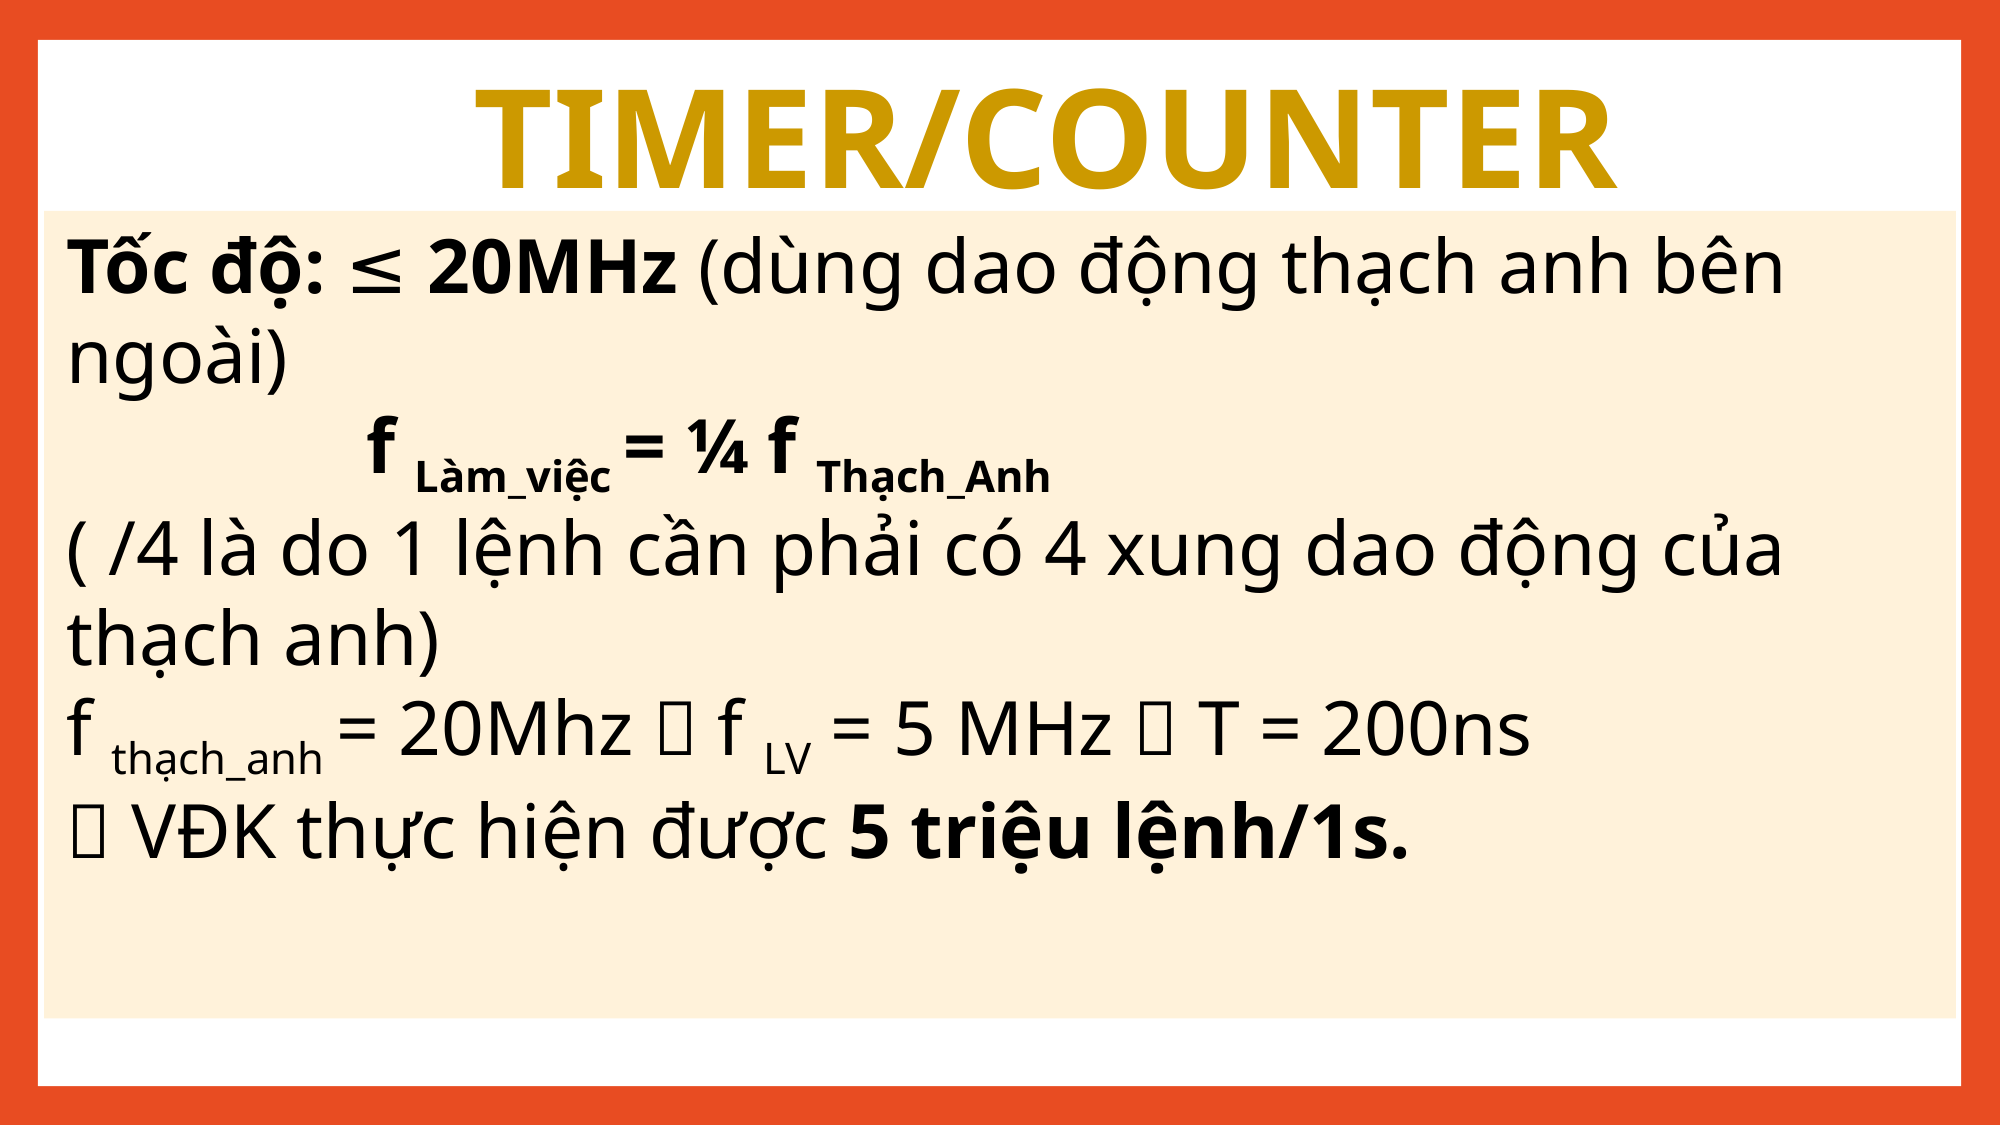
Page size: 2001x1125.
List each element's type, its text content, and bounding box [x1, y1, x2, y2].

text_box TIMER/COUNTER [458, 43, 1634, 223]
list Tốc độ: ≤ 20MHz (dùng dao động thạch anh bên ngoài) f Làm_việc = ¼ f Thạch_Anh ( /4 là do 1 lệnh cần phải có 4 xung dao động của thạch anh) f thạch_anh = 20Mhz  f LV = 5 MHz  T = 200ns  VĐK thực hiện được 5 triệu lệnh/1s. [44, 210, 1956, 1019]
